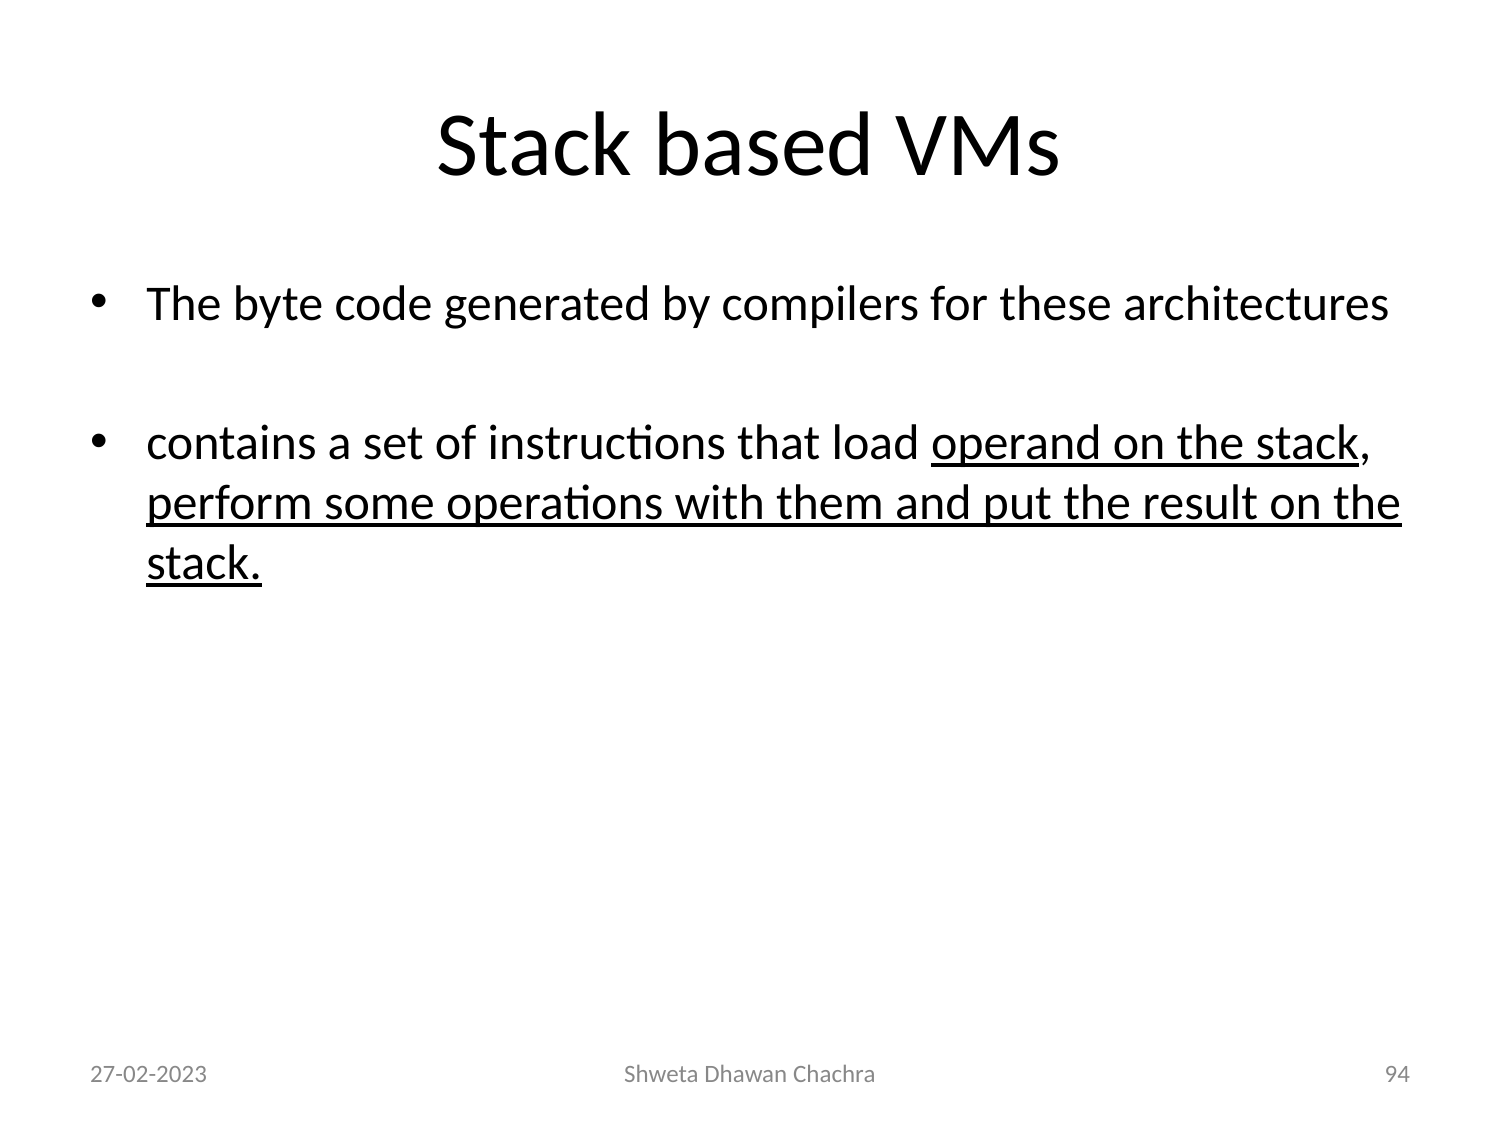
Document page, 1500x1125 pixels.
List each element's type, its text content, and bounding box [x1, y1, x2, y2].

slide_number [75, 1042, 425, 1103]
list The byte code generated by compilers for these architectures contains a set of instructions that load operand on the stack, perform some operations with them and put the result on the stack. [75, 262, 1425, 1005]
slide_number ‹#› [1074, 1042, 1425, 1103]
footer Shweta Dhawan Chachra [512, 1042, 988, 1103]
title Stack based VMs [75, 45, 1425, 233]
